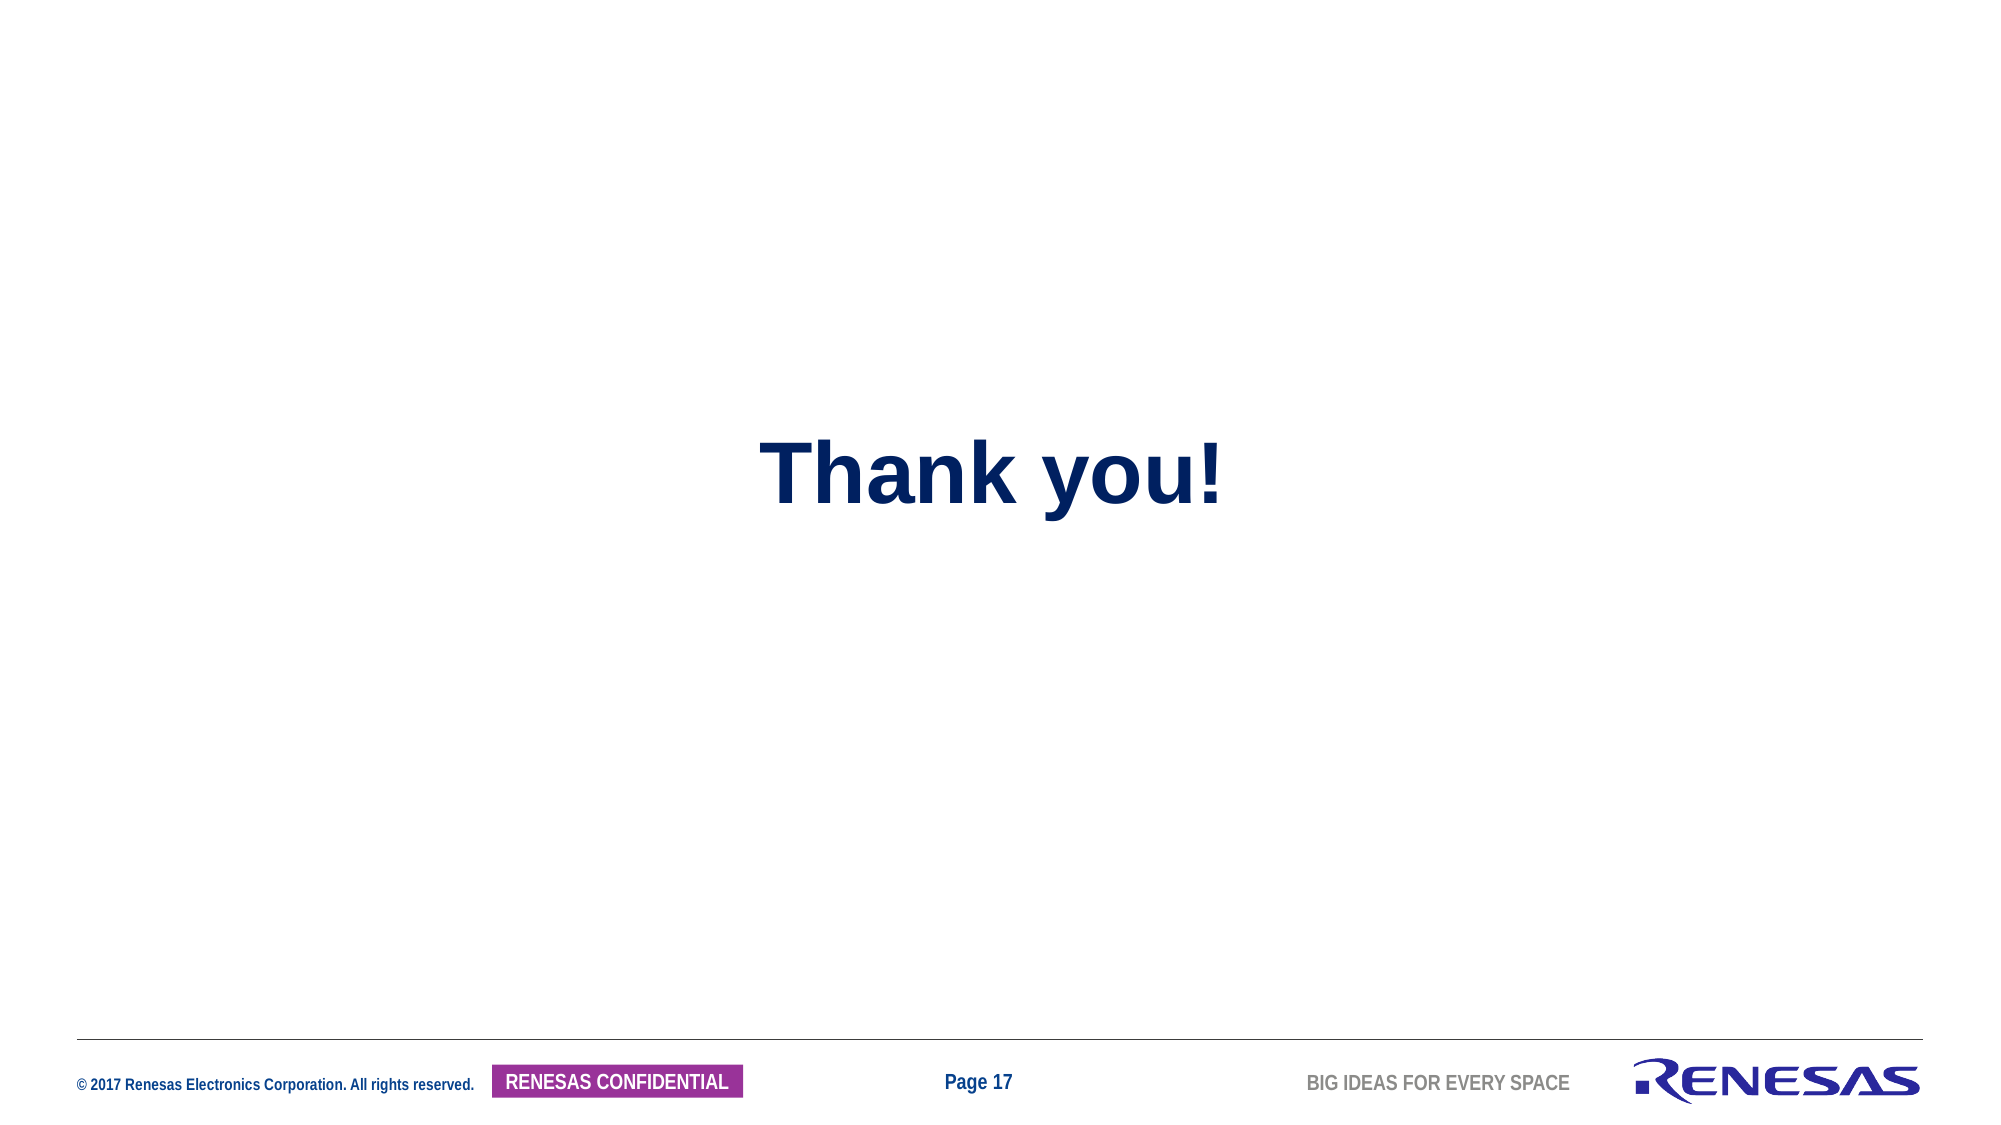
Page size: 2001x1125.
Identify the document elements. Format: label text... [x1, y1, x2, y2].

picture [1631, 1056, 1923, 1106]
text_box Thank you! [744, 408, 1256, 529]
slide_number Page 17 [944, 1067, 1056, 1095]
